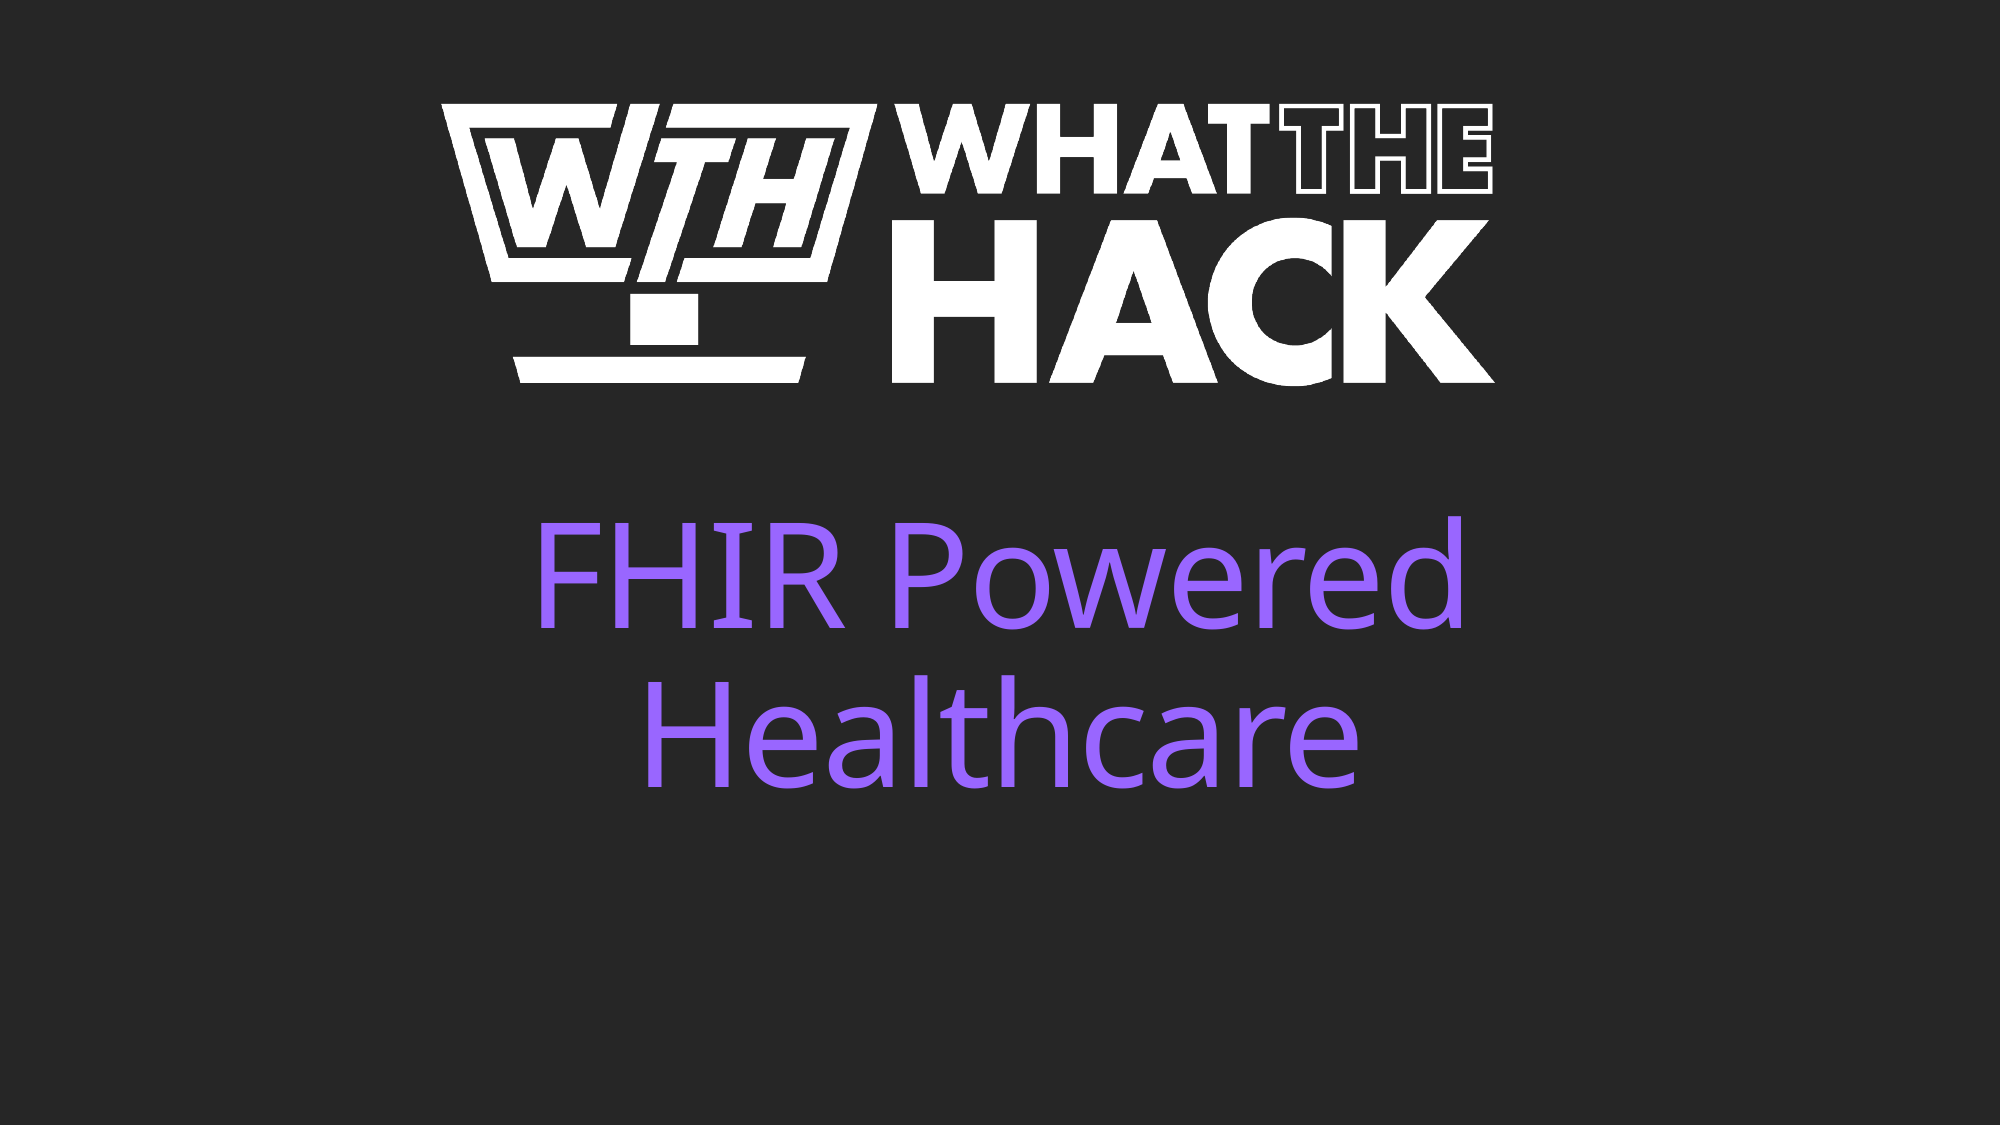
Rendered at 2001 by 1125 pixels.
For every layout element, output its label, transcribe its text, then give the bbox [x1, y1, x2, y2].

title FHIR Powered Healthcare [146, 486, 1854, 678]
picture [267, 52, 1676, 419]
